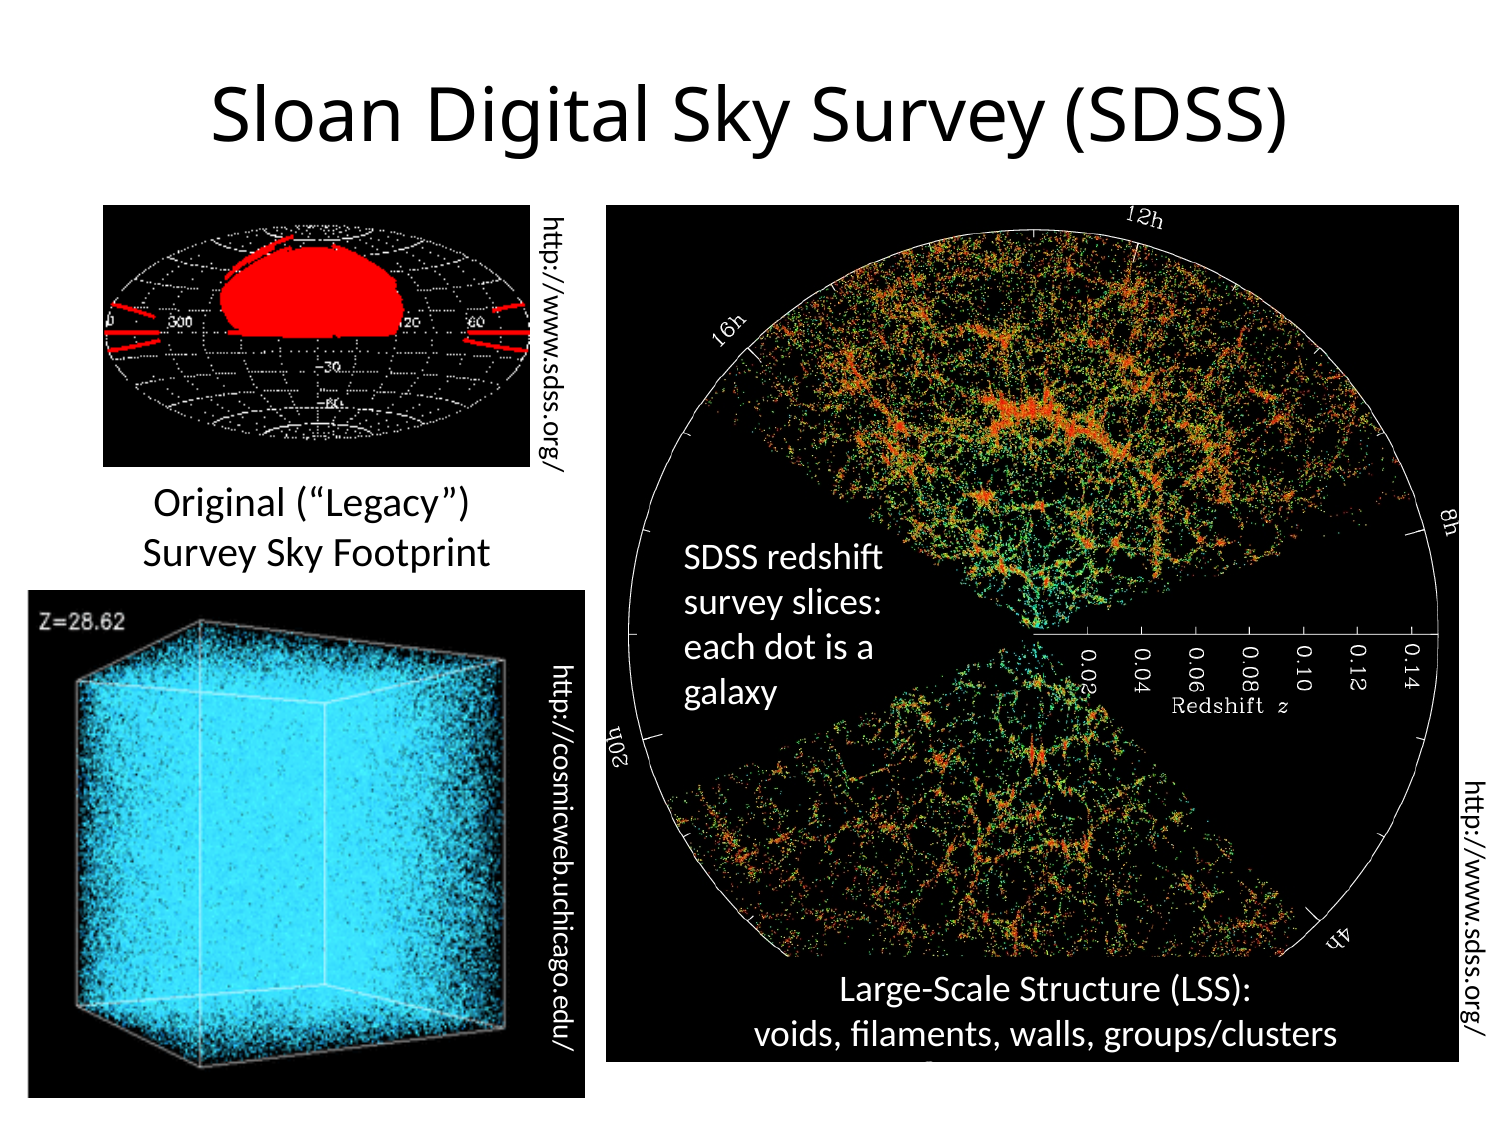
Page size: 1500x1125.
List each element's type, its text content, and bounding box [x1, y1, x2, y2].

text_box http://www.sdss.org/ [530, 201, 581, 584]
text_box http://www.sdss.org/ [1452, 765, 1500, 1125]
picture [0, 590, 585, 1098]
text_box Original (“Legacy”) Survey Sky Footprint [70, 466, 530, 582]
title Sloan Digital Sky Survey (SDSS) [103, 8, 1397, 226]
text_box http://cosmicweb.uchicago.edu/ [585, 650, 591, 1077]
picture [103, 206, 530, 467]
picture [606, 205, 1459, 1062]
